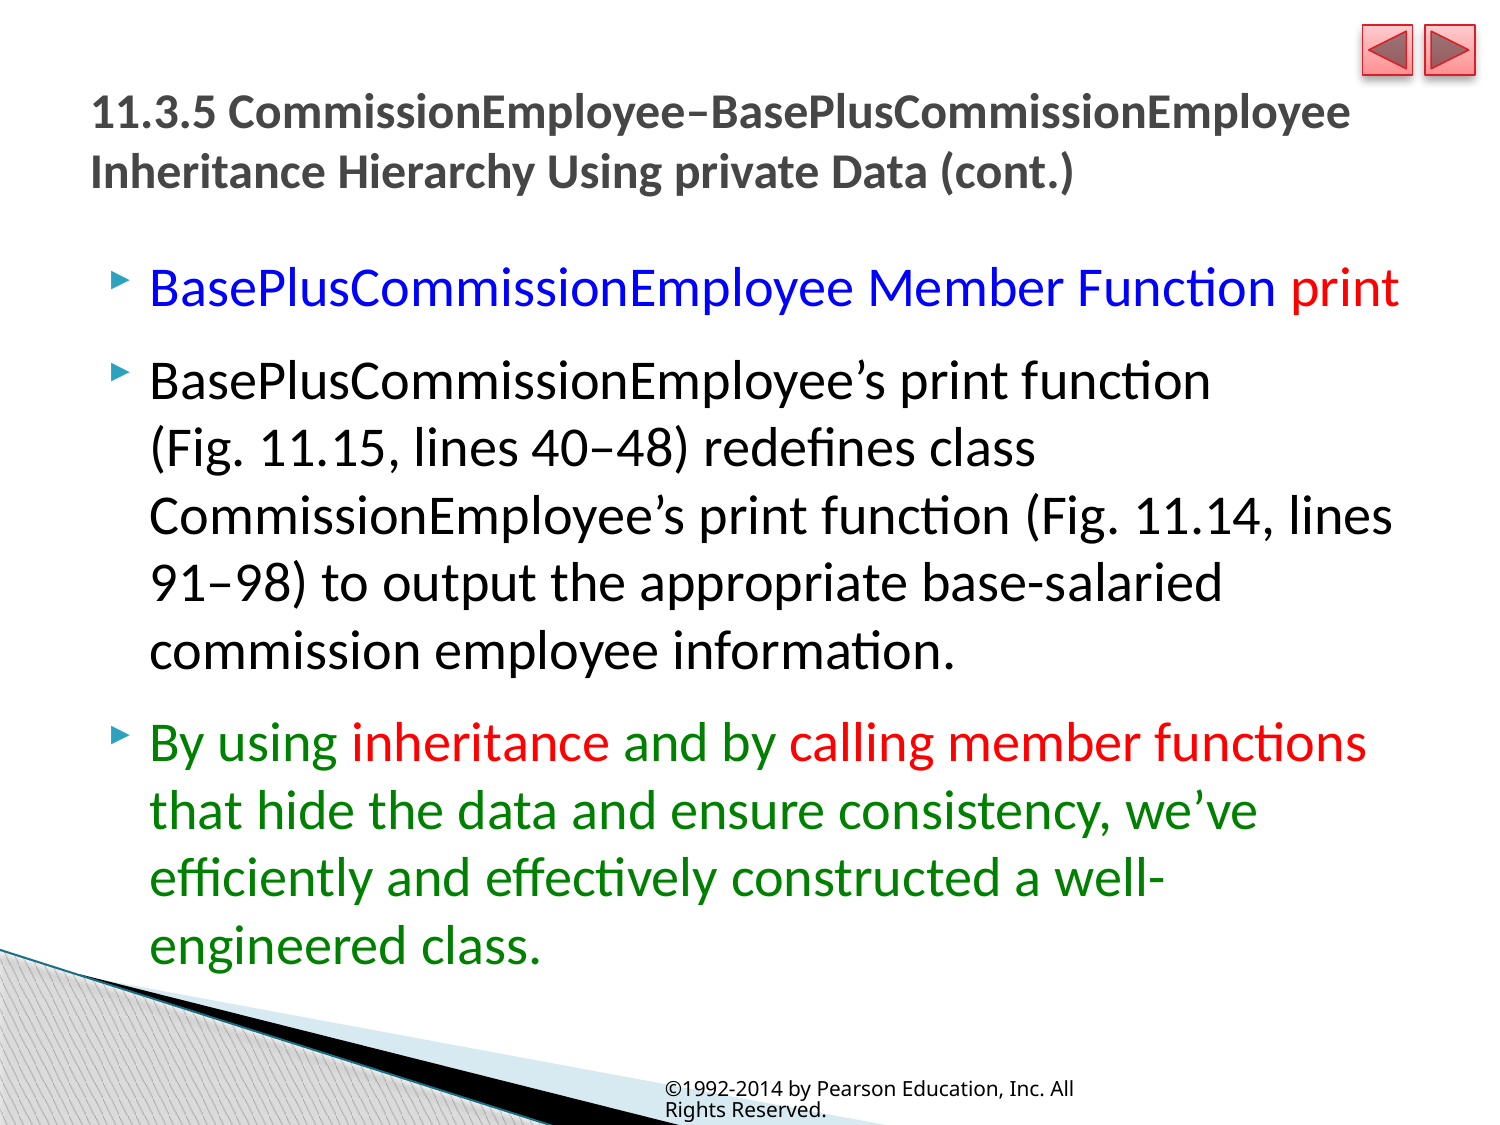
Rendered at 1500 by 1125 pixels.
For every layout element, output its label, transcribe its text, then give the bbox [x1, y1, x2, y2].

list BasePlusCommissionEmployee Member Function print BasePlusCommissionEmployee’s print function (Fig. 11.15, lines 40–48) redefines class CommissionEmployee’s print function (Fig. 11.14, lines 91–98) to output the appropriate base-salaried commission employee information. By using inheritance and by calling member functions that hide the data and ensure consistency, we’ve efficiently and effectively constructed a well-engineered class. [75, 242, 1425, 986]
footer ©1992-2014 by Pearson Education, Inc. All Rights Reserved. [650, 1051, 1105, 1112]
title 11.3.5 CommissionEmployee–BasePlusCommissionEmployee Inheritance Hierarchy Using private Data (cont.) [75, 45, 1425, 233]
